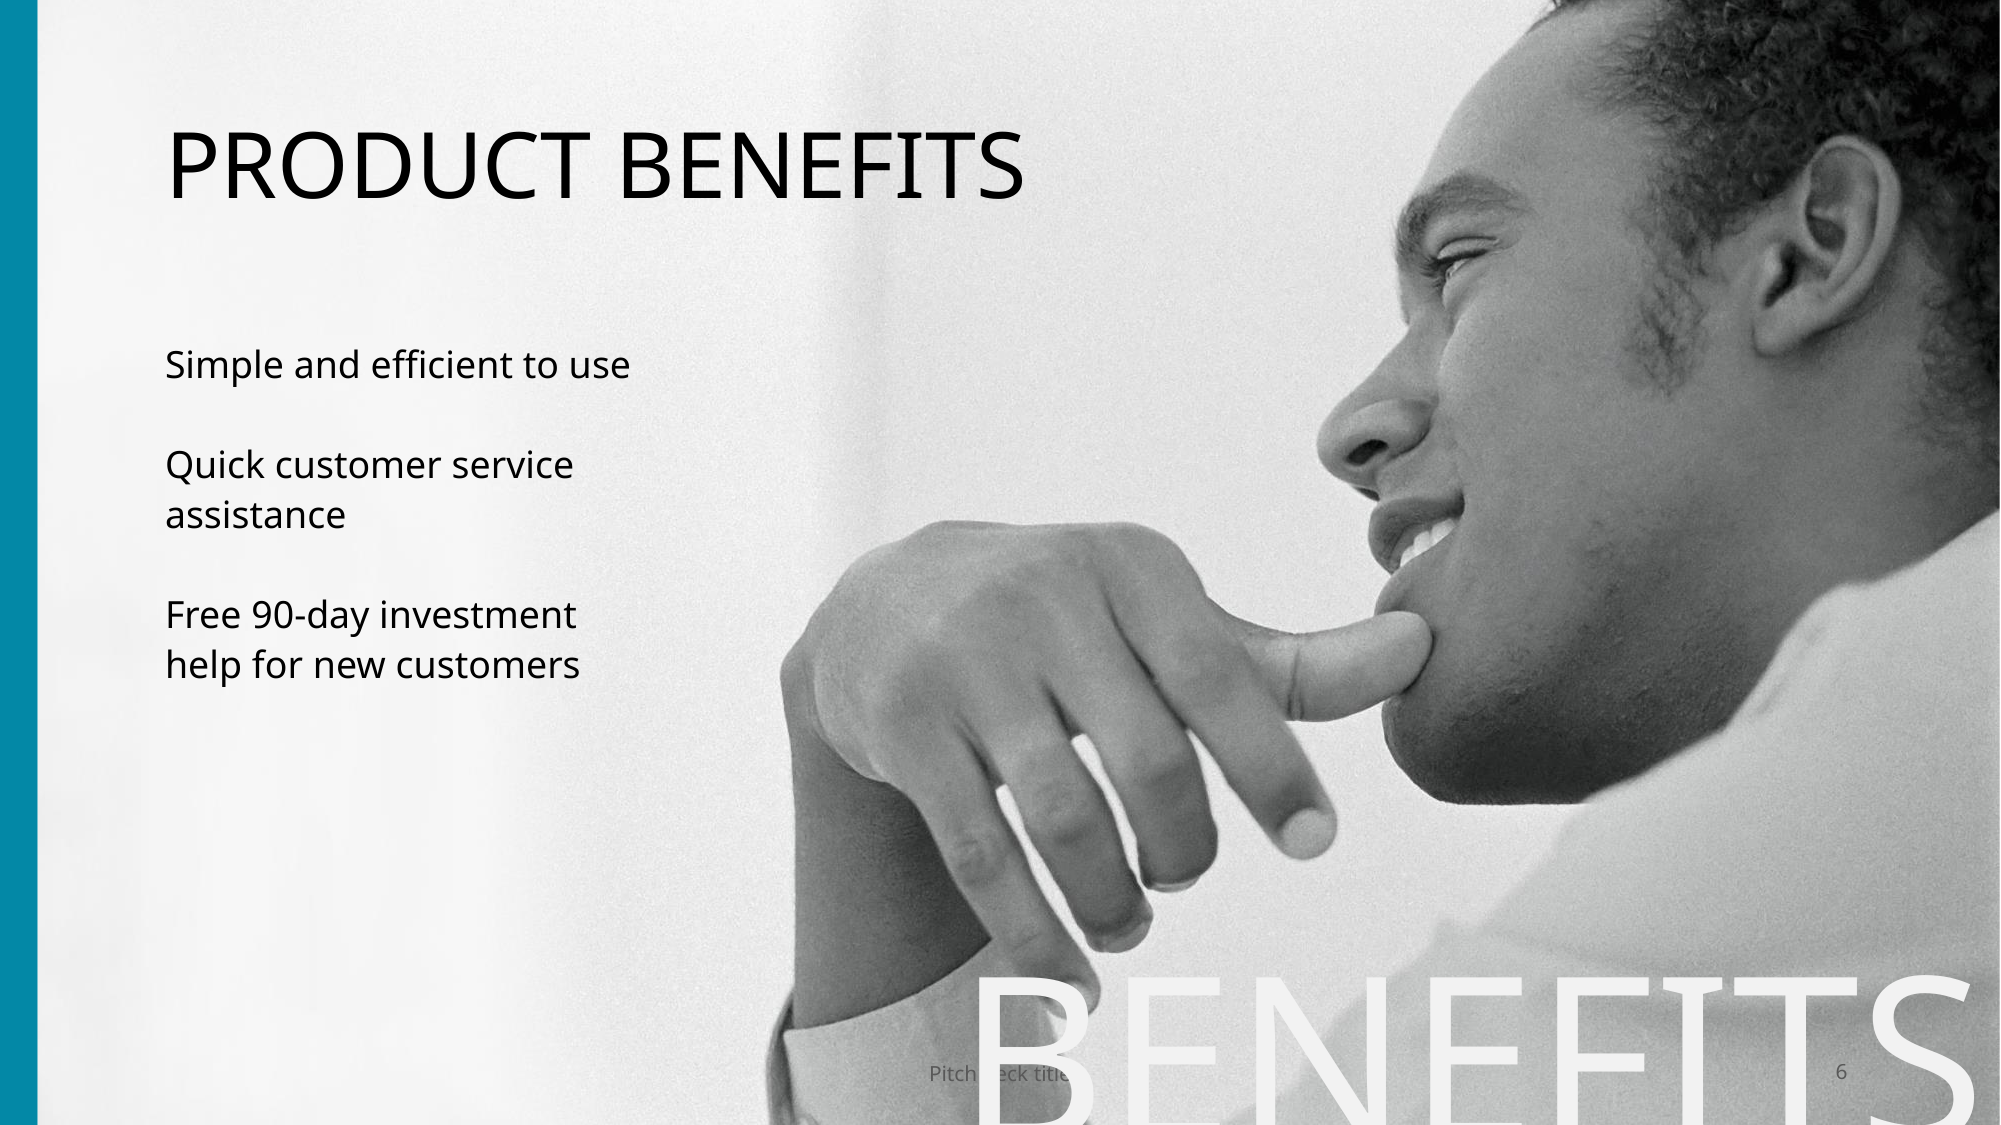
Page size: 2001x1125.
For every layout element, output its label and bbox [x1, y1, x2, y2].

text_box [0, 0, 37, 1125]
picture [38, 0, 2000, 1125]
